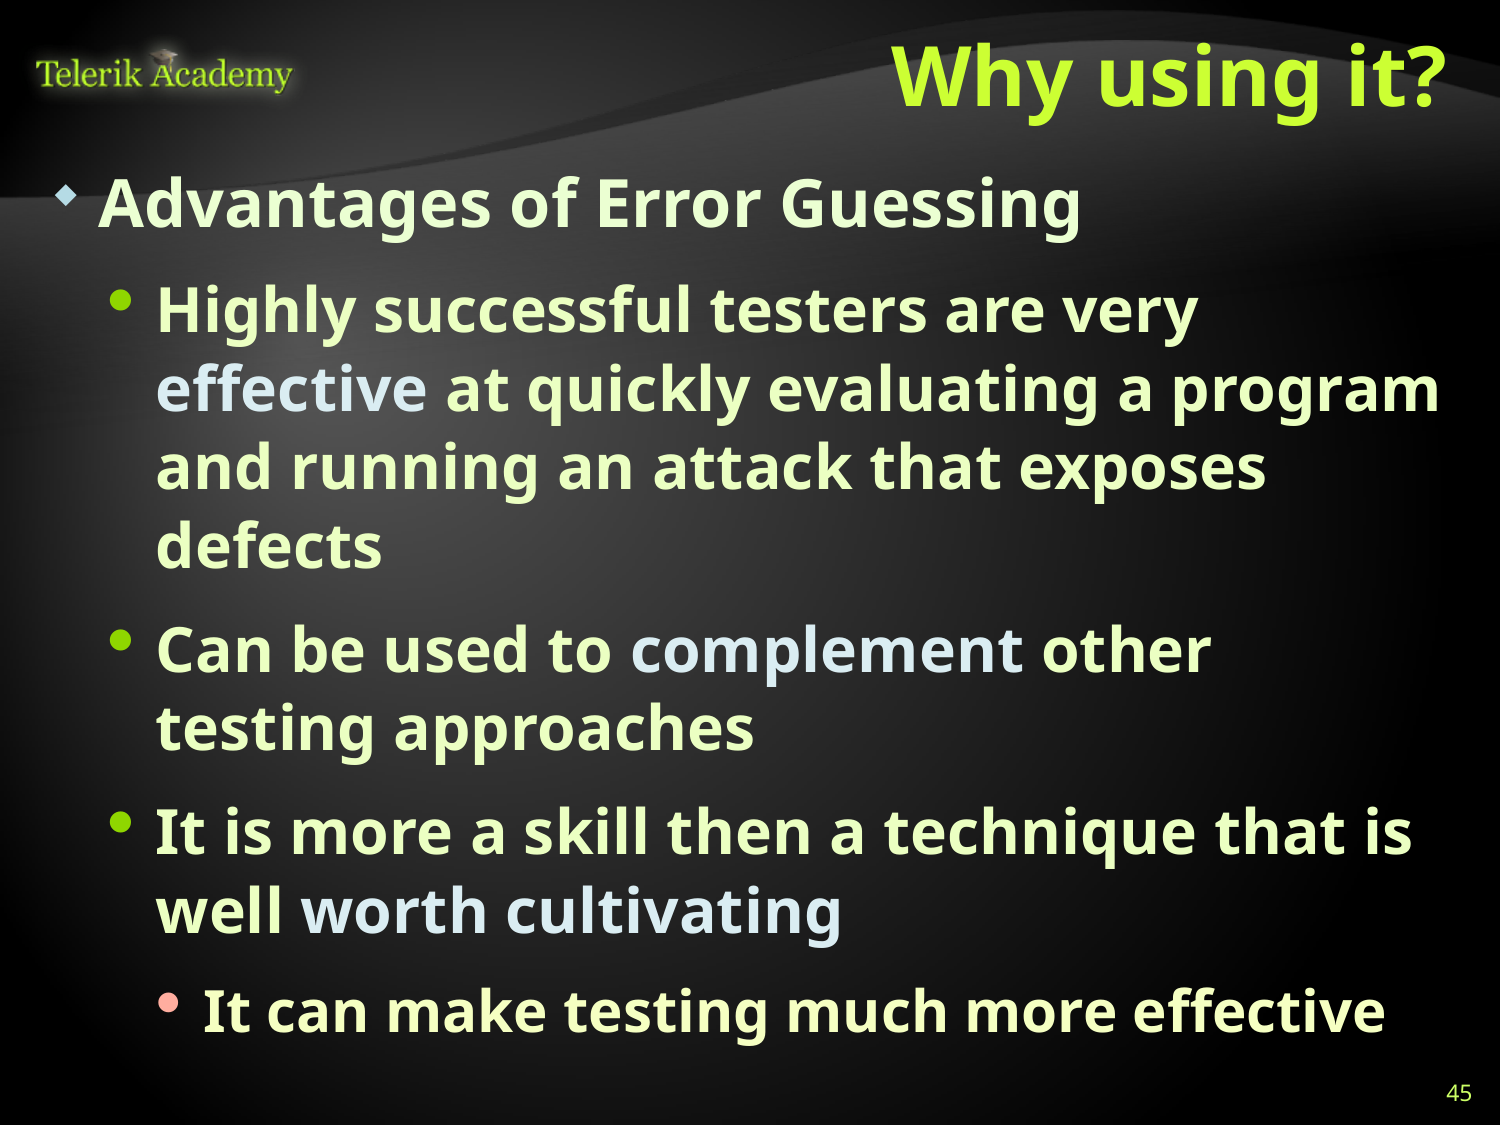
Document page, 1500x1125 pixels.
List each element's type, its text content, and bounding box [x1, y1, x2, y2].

list Advantages of Error Guessing Highly successful testers are very effective at quickly evaluating a program and running an attack that exposes defects Can be used to complement other testing approaches It is more a skill then a technique that is well worth cultivating It can make testing much more effective [37, 149, 1463, 1100]
slide_number 45 [1412, 1074, 1488, 1113]
title Why using it? [300, 12, 1463, 149]
picture [0, 0, 1500, 1125]
